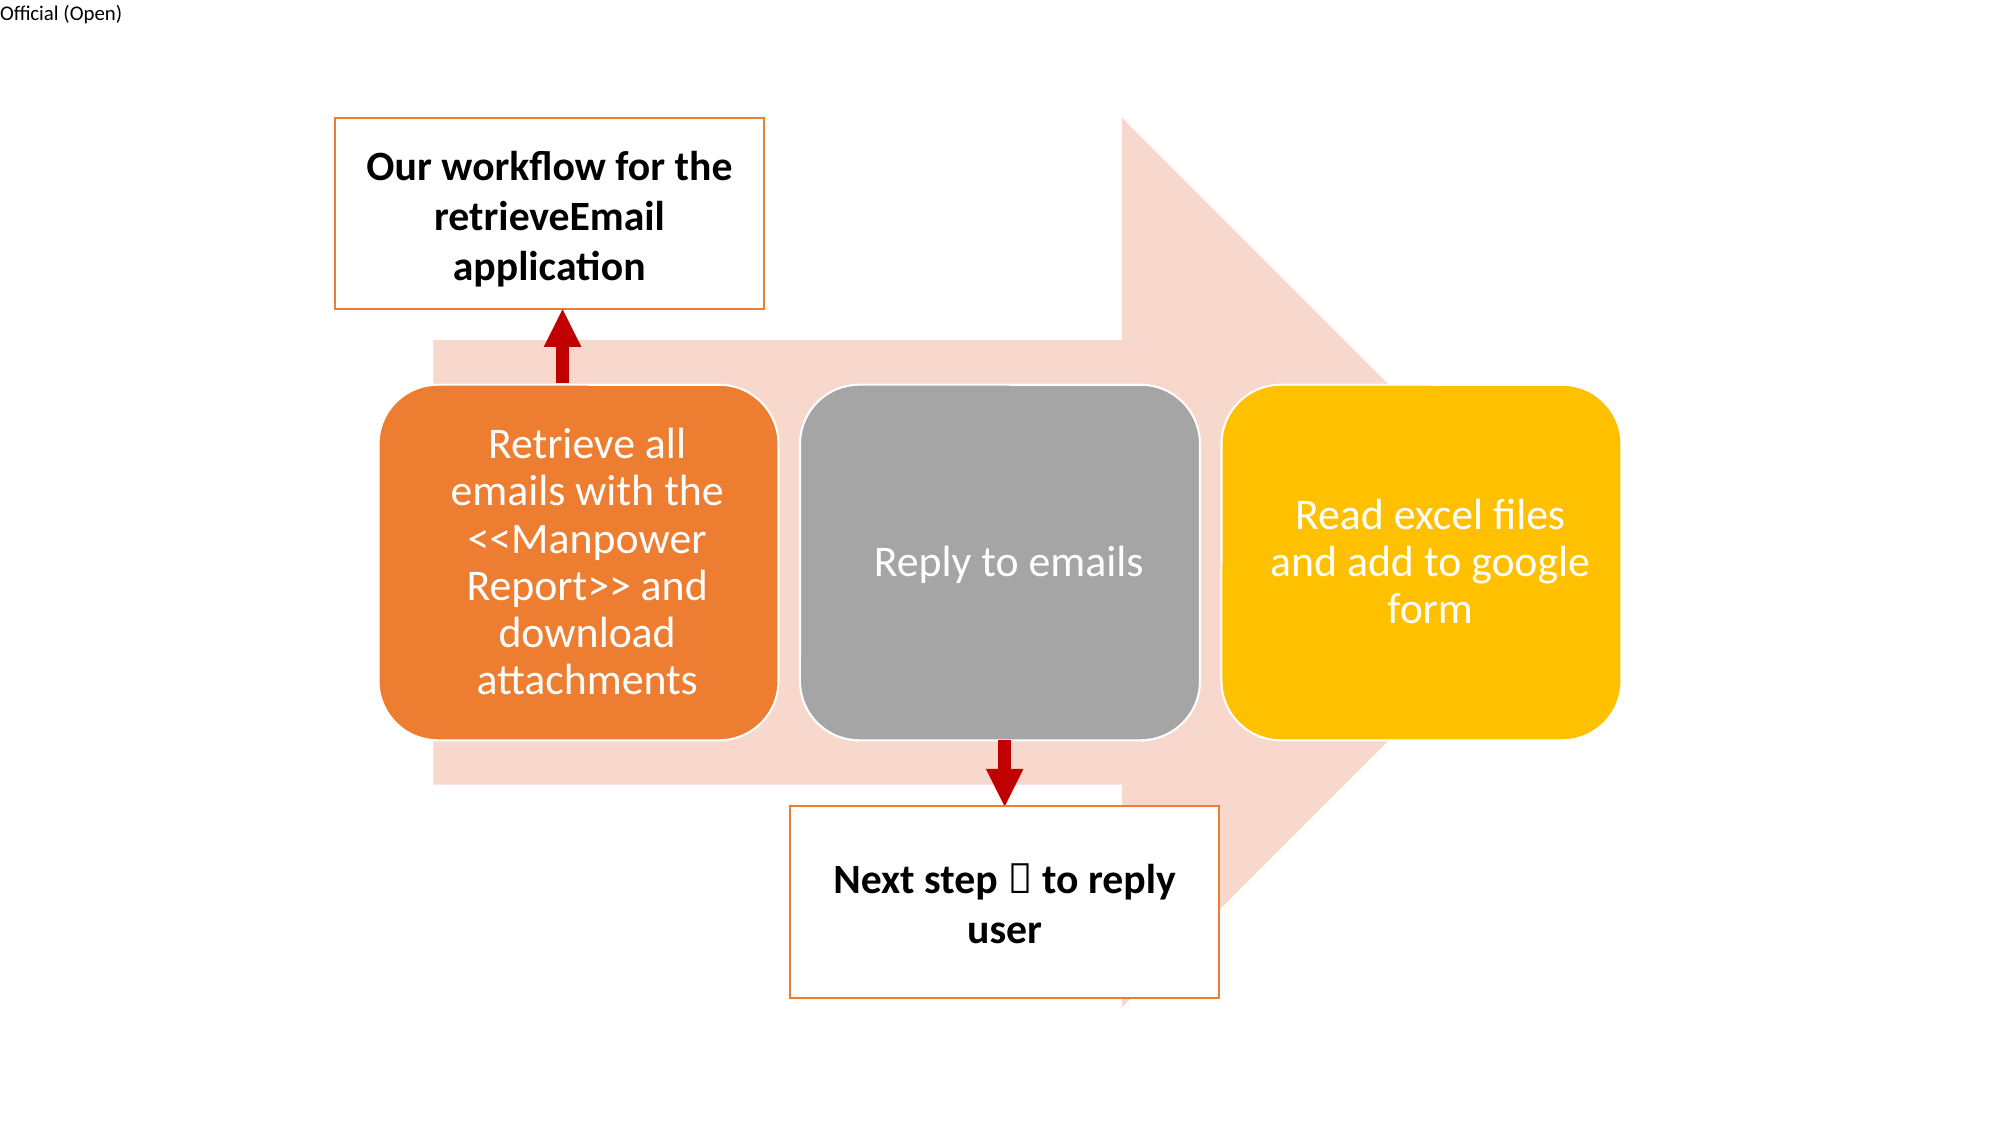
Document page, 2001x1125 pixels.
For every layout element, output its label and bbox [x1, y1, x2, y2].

text_box [333, 117, 1667, 1007]
